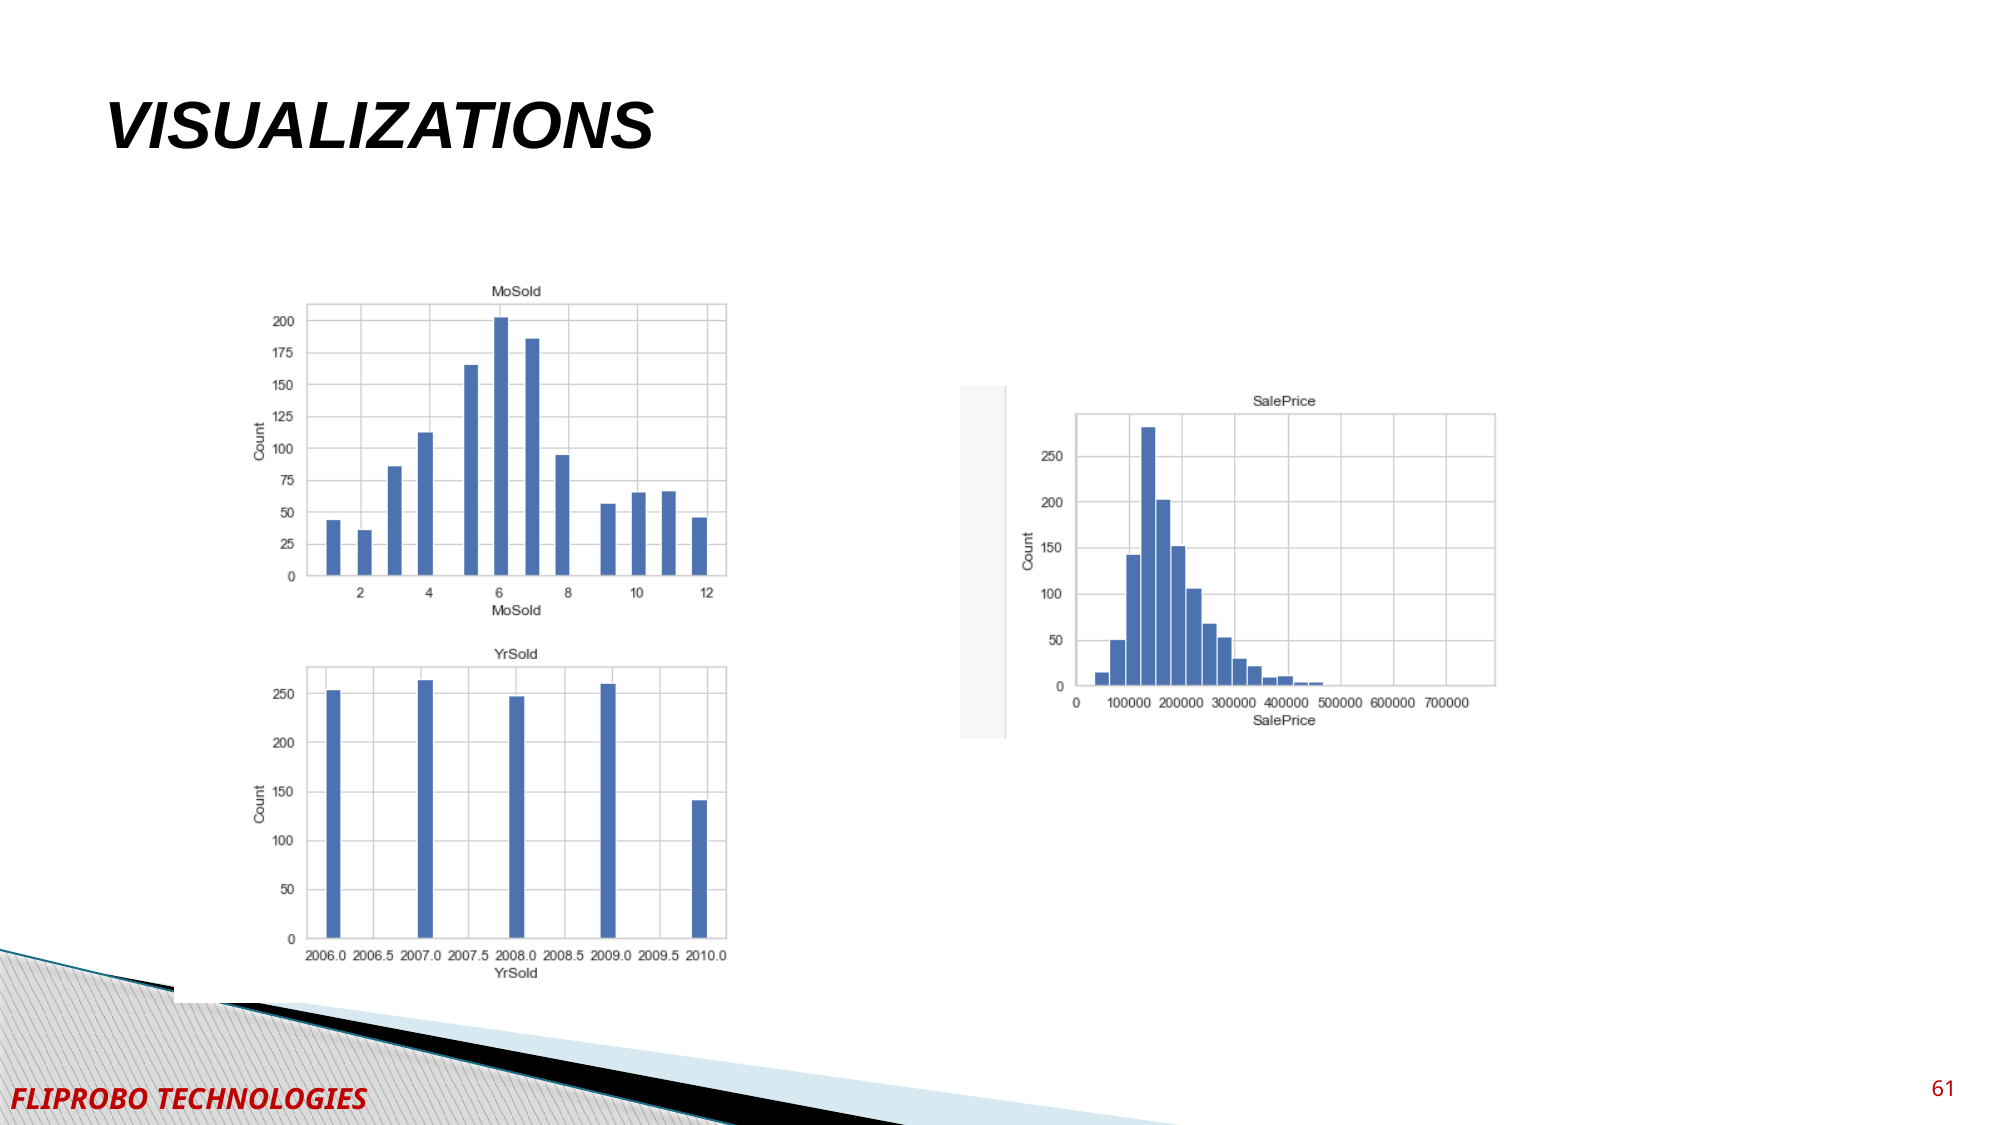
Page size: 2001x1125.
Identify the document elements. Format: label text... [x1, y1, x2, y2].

slide_number 61 [1891, 1051, 1972, 1112]
text_box VISUALIZATIONS [89, 74, 1673, 170]
picture [960, 386, 1596, 739]
footer FLIPROBO TECHNOLOGIES [0, 1067, 510, 1125]
picture [174, 265, 851, 1004]
